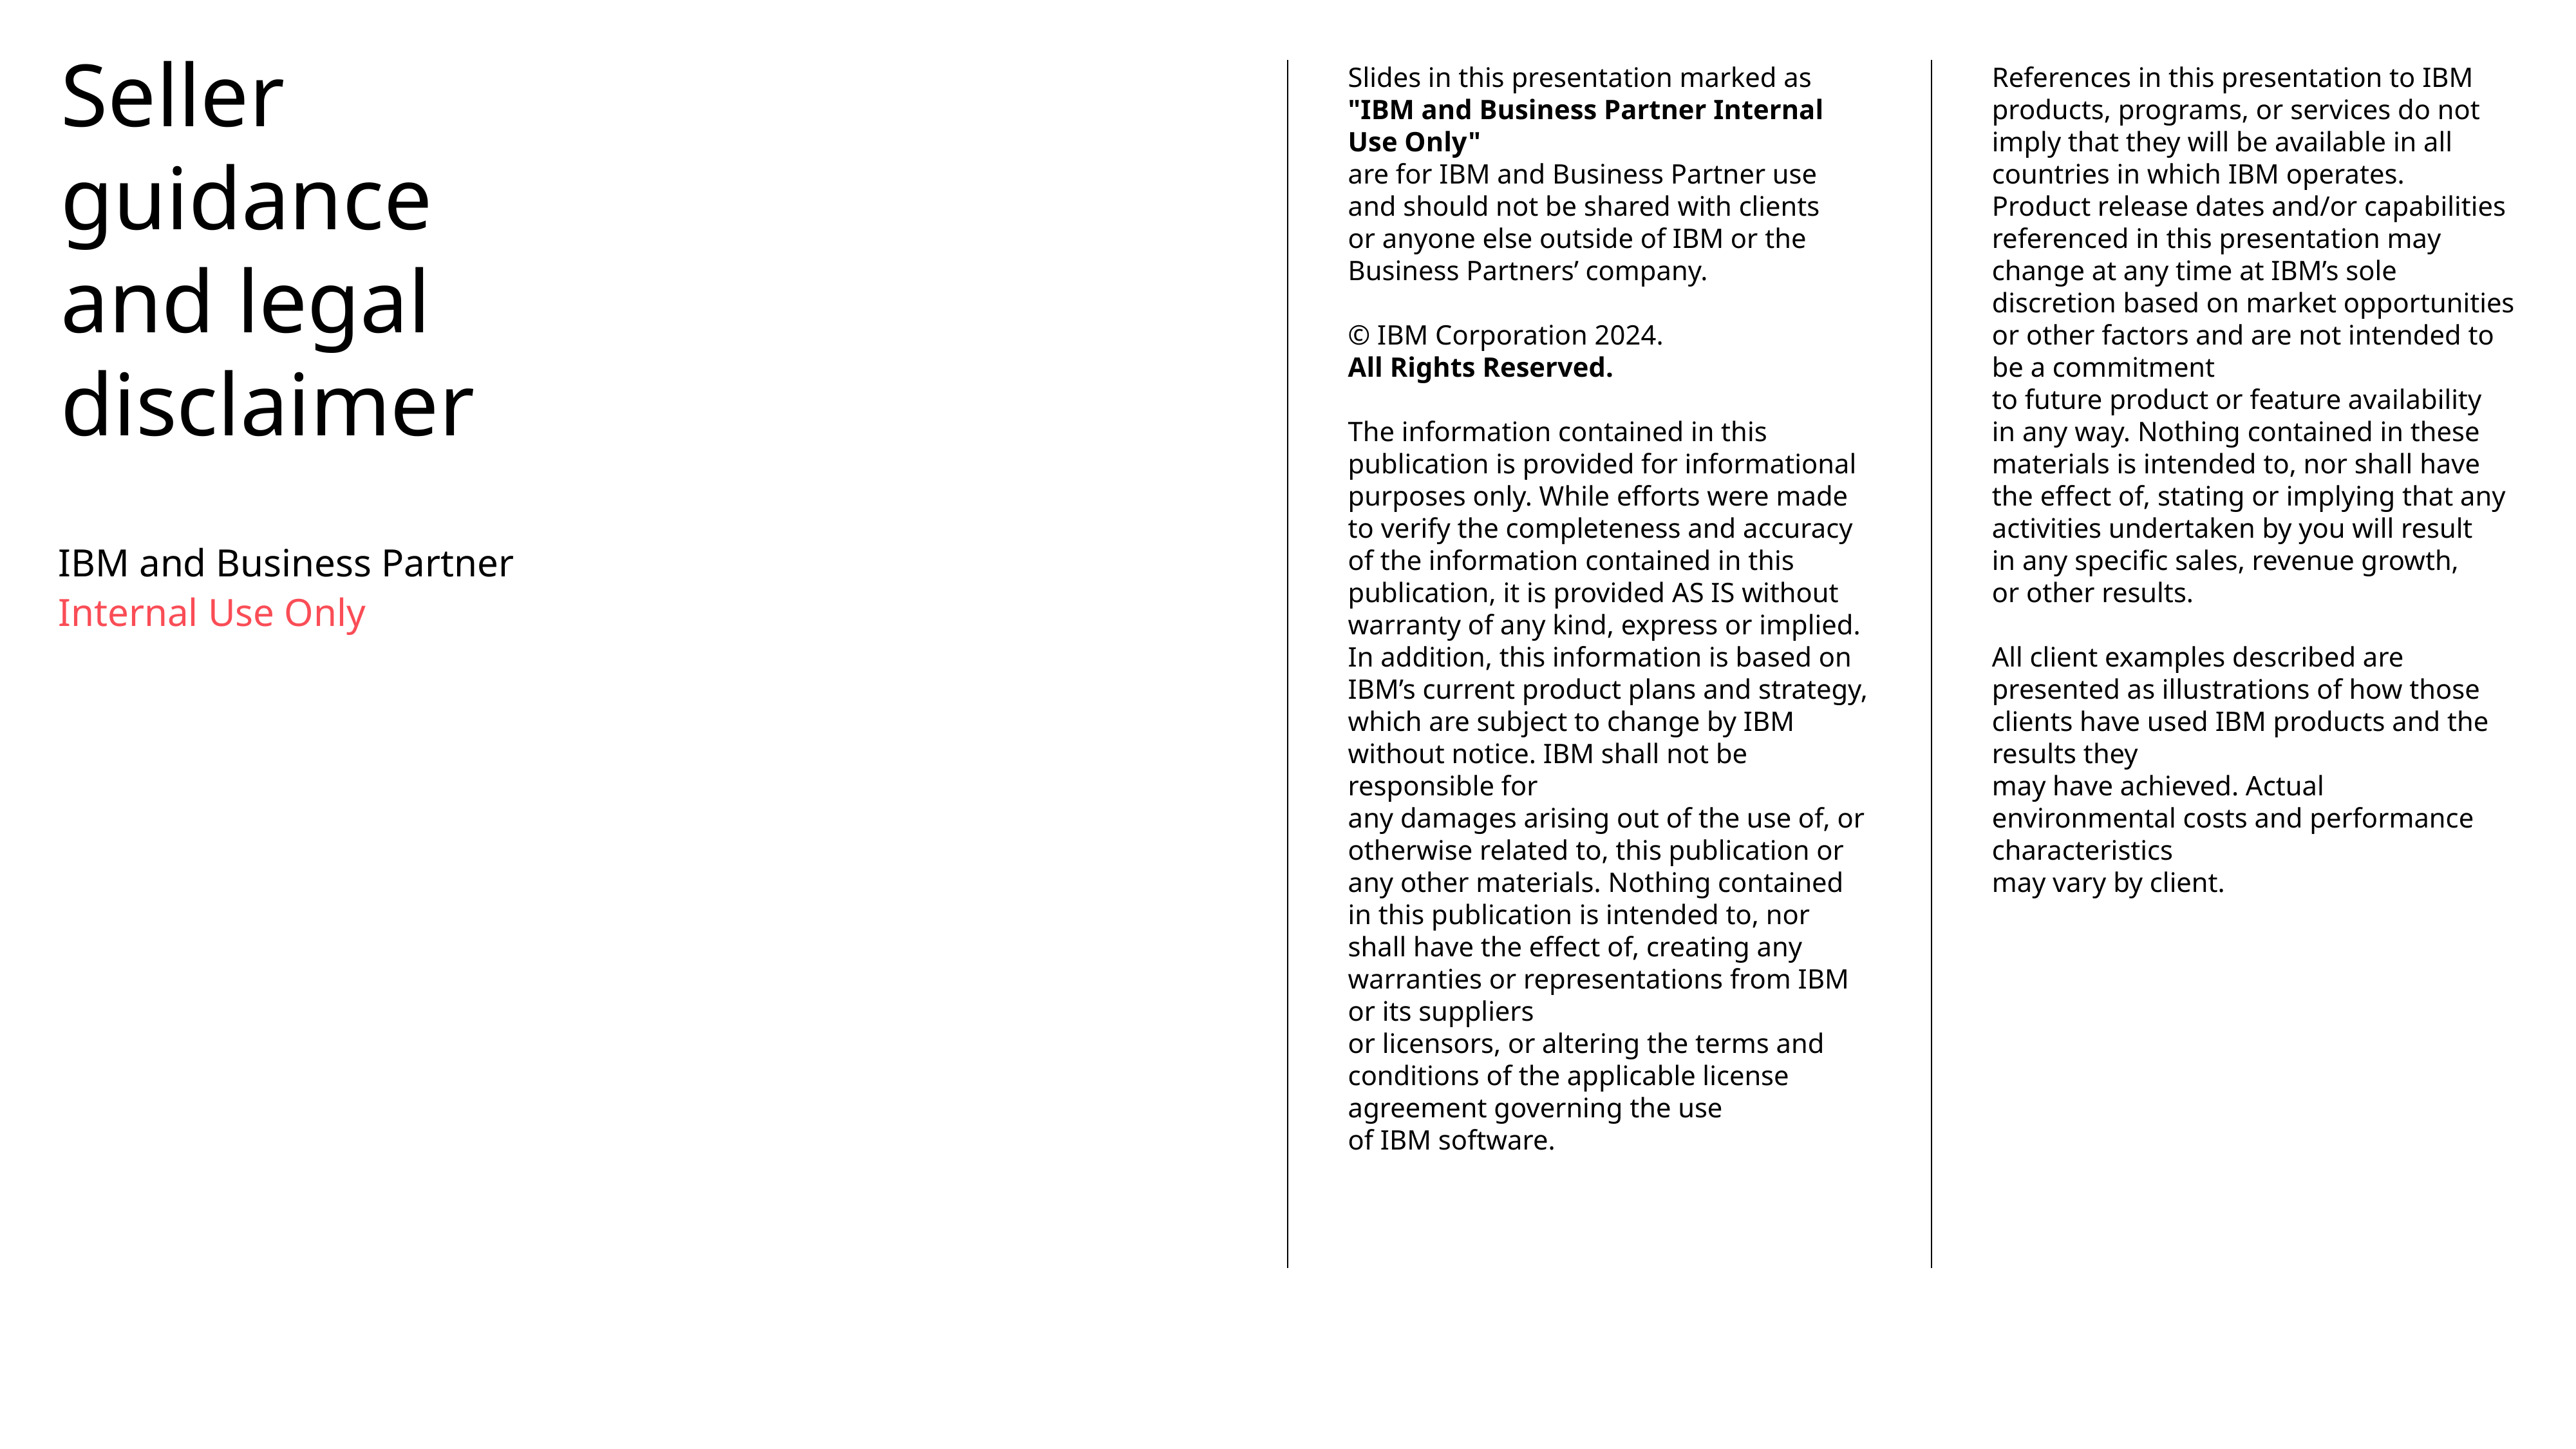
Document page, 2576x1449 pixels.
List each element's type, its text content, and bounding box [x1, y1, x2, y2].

list References in this presentation to IBM products, programs, or services do not imply that they will be available in all countries in which IBM operates. Product release dates and/or capabilities referenced in this presentation may change at any time at IBM’s sole discretion based on market opportunities or other factors and are not intended to be a commitment to future product or feature availability in any way. Nothing contained in these materials is intended to, nor shall have the effect of, stating or implying that any activities undertaken by you will result in any specific sales, revenue growth, or other results. All client examples described are presented as illustrations of how those clients have used IBM products and the results they may have achieved. Actual environmental costs and performance characteristics may vary by client. [1991, 59, 2515, 1269]
list Slides in this presentation marked as "IBM and Business Partner Internal Use Only" are for IBM and Business Partner use and should not be shared with clients or anyone else outside of IBM or the Business Partners’ company. © IBM Corporation 2024. All Rights Reserved. The information contained in this publication is provided for informational purposes only. While efforts were made to verify the completeness and accuracy of the information contained in this publication, it is provided AS IS without warranty of any kind, express or implied. In addition, this information is based on IBM’s current product plans and strategy, which are subject to change by IBM without notice. IBM shall not be responsible for any damages arising out of the use of, or otherwise related to, this publication or any other materials. Nothing contained in this publication is intended to, nor shall have the effect of, creating any warranties or representations from IBM or its suppliers or licensors, or altering the terms and conditions of the applicable license agreement governing the use of IBM software. [1348, 59, 1872, 1269]
list Seller guidance and legal disclaimer [60, 40, 673, 343]
text_box IBM and Business Partner Internal Use Only [58, 534, 584, 634]
